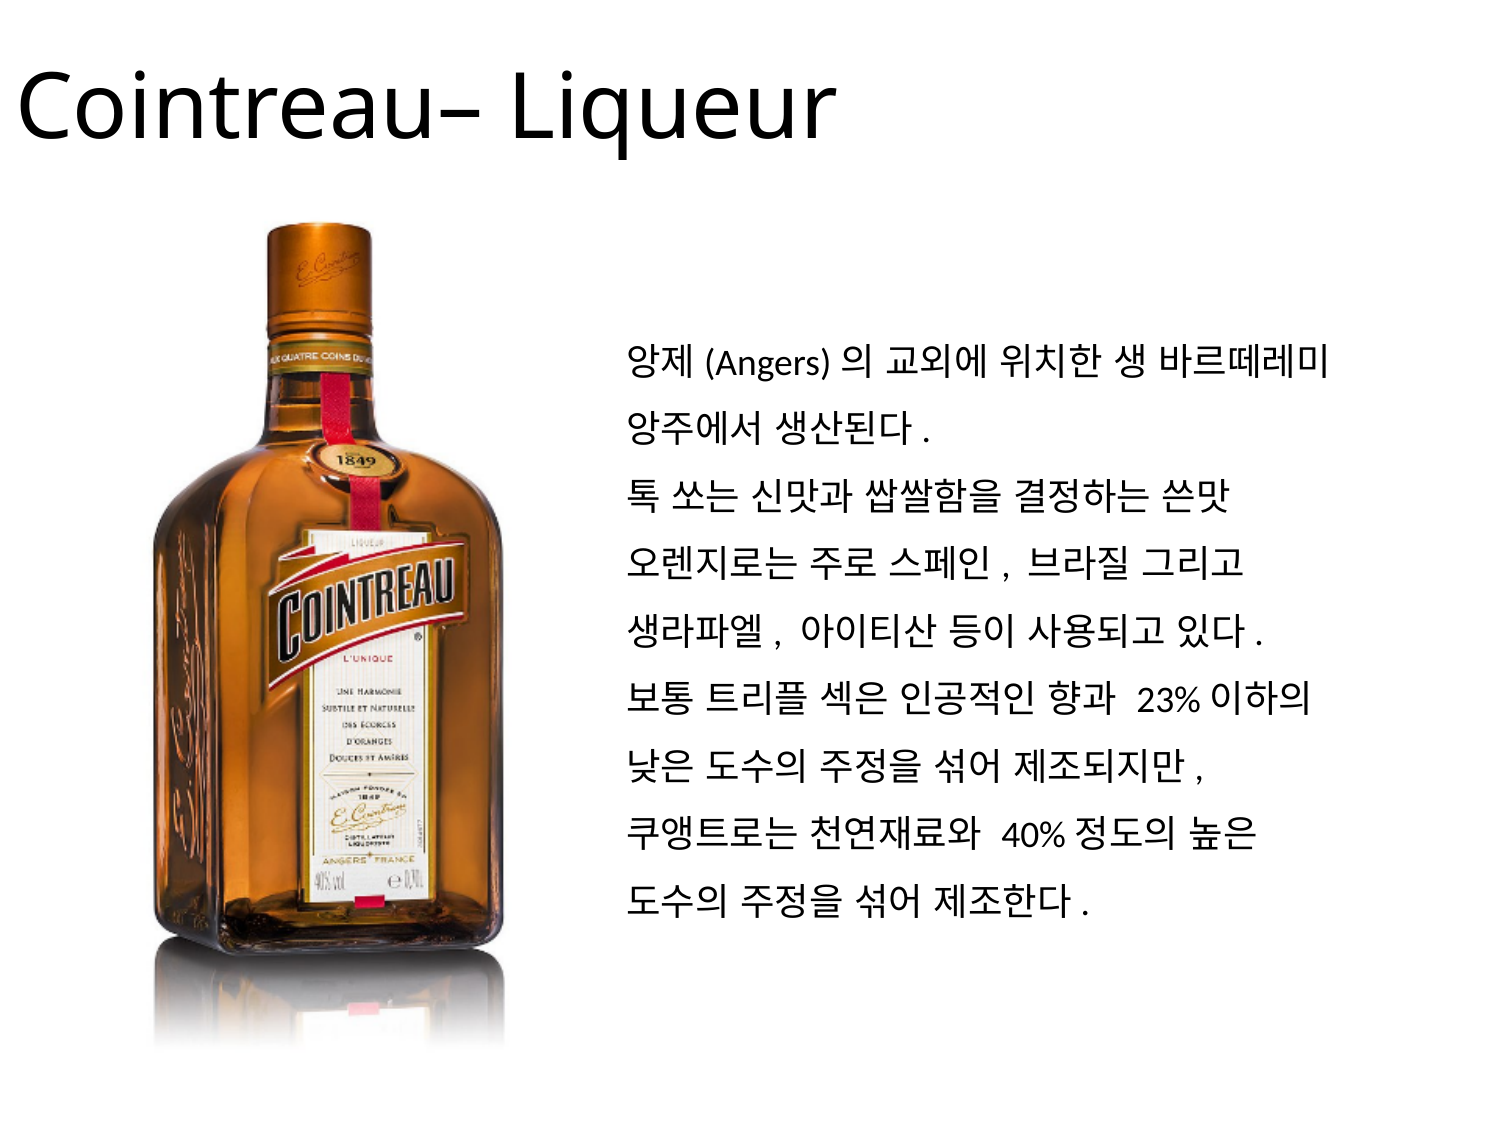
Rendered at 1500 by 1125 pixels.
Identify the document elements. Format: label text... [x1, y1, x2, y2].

title Cointreau– Liqueur [0, 0, 1294, 218]
picture [60, 181, 605, 1098]
text_box 앙제(Angers)의 교외에 위치한 생 바르떼레미 앙주에서 생산된다. 톡 쏘는 신맛과 쌉쌀함을 결정하는 쓴맛 오렌지로는 주로 스페인, 브라질 그리고 생라파엘, 아이티산 등이 사용되고 있다. 보통 트리플 섹은 인공적인 향과 23%이하의 낮은 도수의 주정을 섞어 제조되지만, 쿠앵트로는 천연재료와 40%정도의 높은 도수의 주정을 섞어 제조한다. [611, 307, 1362, 931]
